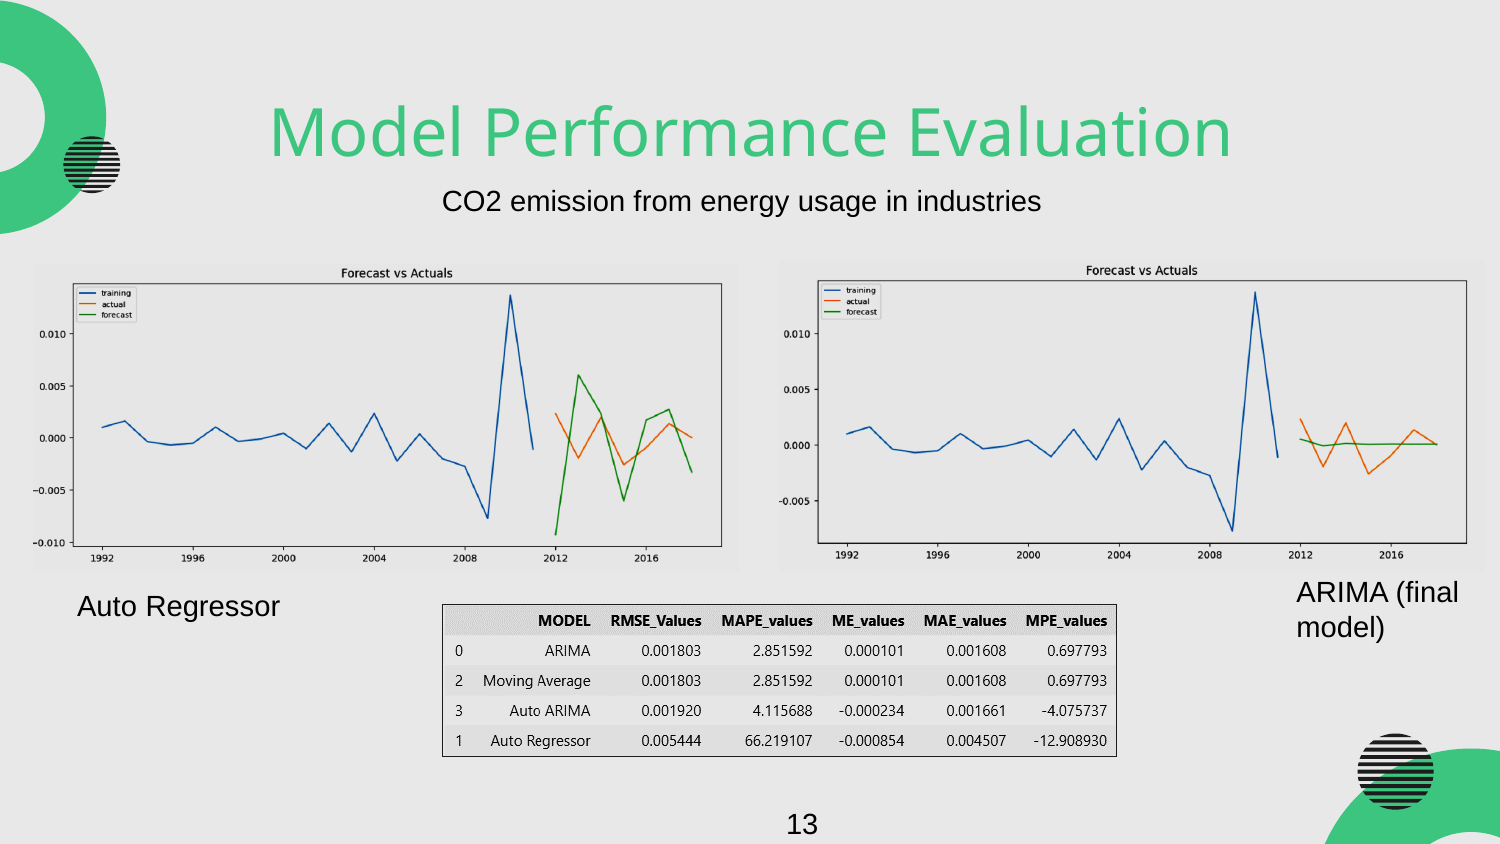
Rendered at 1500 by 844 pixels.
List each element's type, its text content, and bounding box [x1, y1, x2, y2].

text_box CO2 emission from energy usage in industries [427, 175, 1133, 225]
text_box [1357, 733, 1434, 810]
picture [442, 604, 1117, 758]
title Model Performance Evaluation [127, 75, 1376, 169]
text_box ARIMA (final model) [1281, 566, 1500, 652]
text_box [63, 136, 121, 194]
picture [779, 259, 1485, 572]
text_box 13 [771, 797, 836, 844]
picture [32, 264, 739, 572]
text_box Auto Regressor [62, 580, 337, 630]
